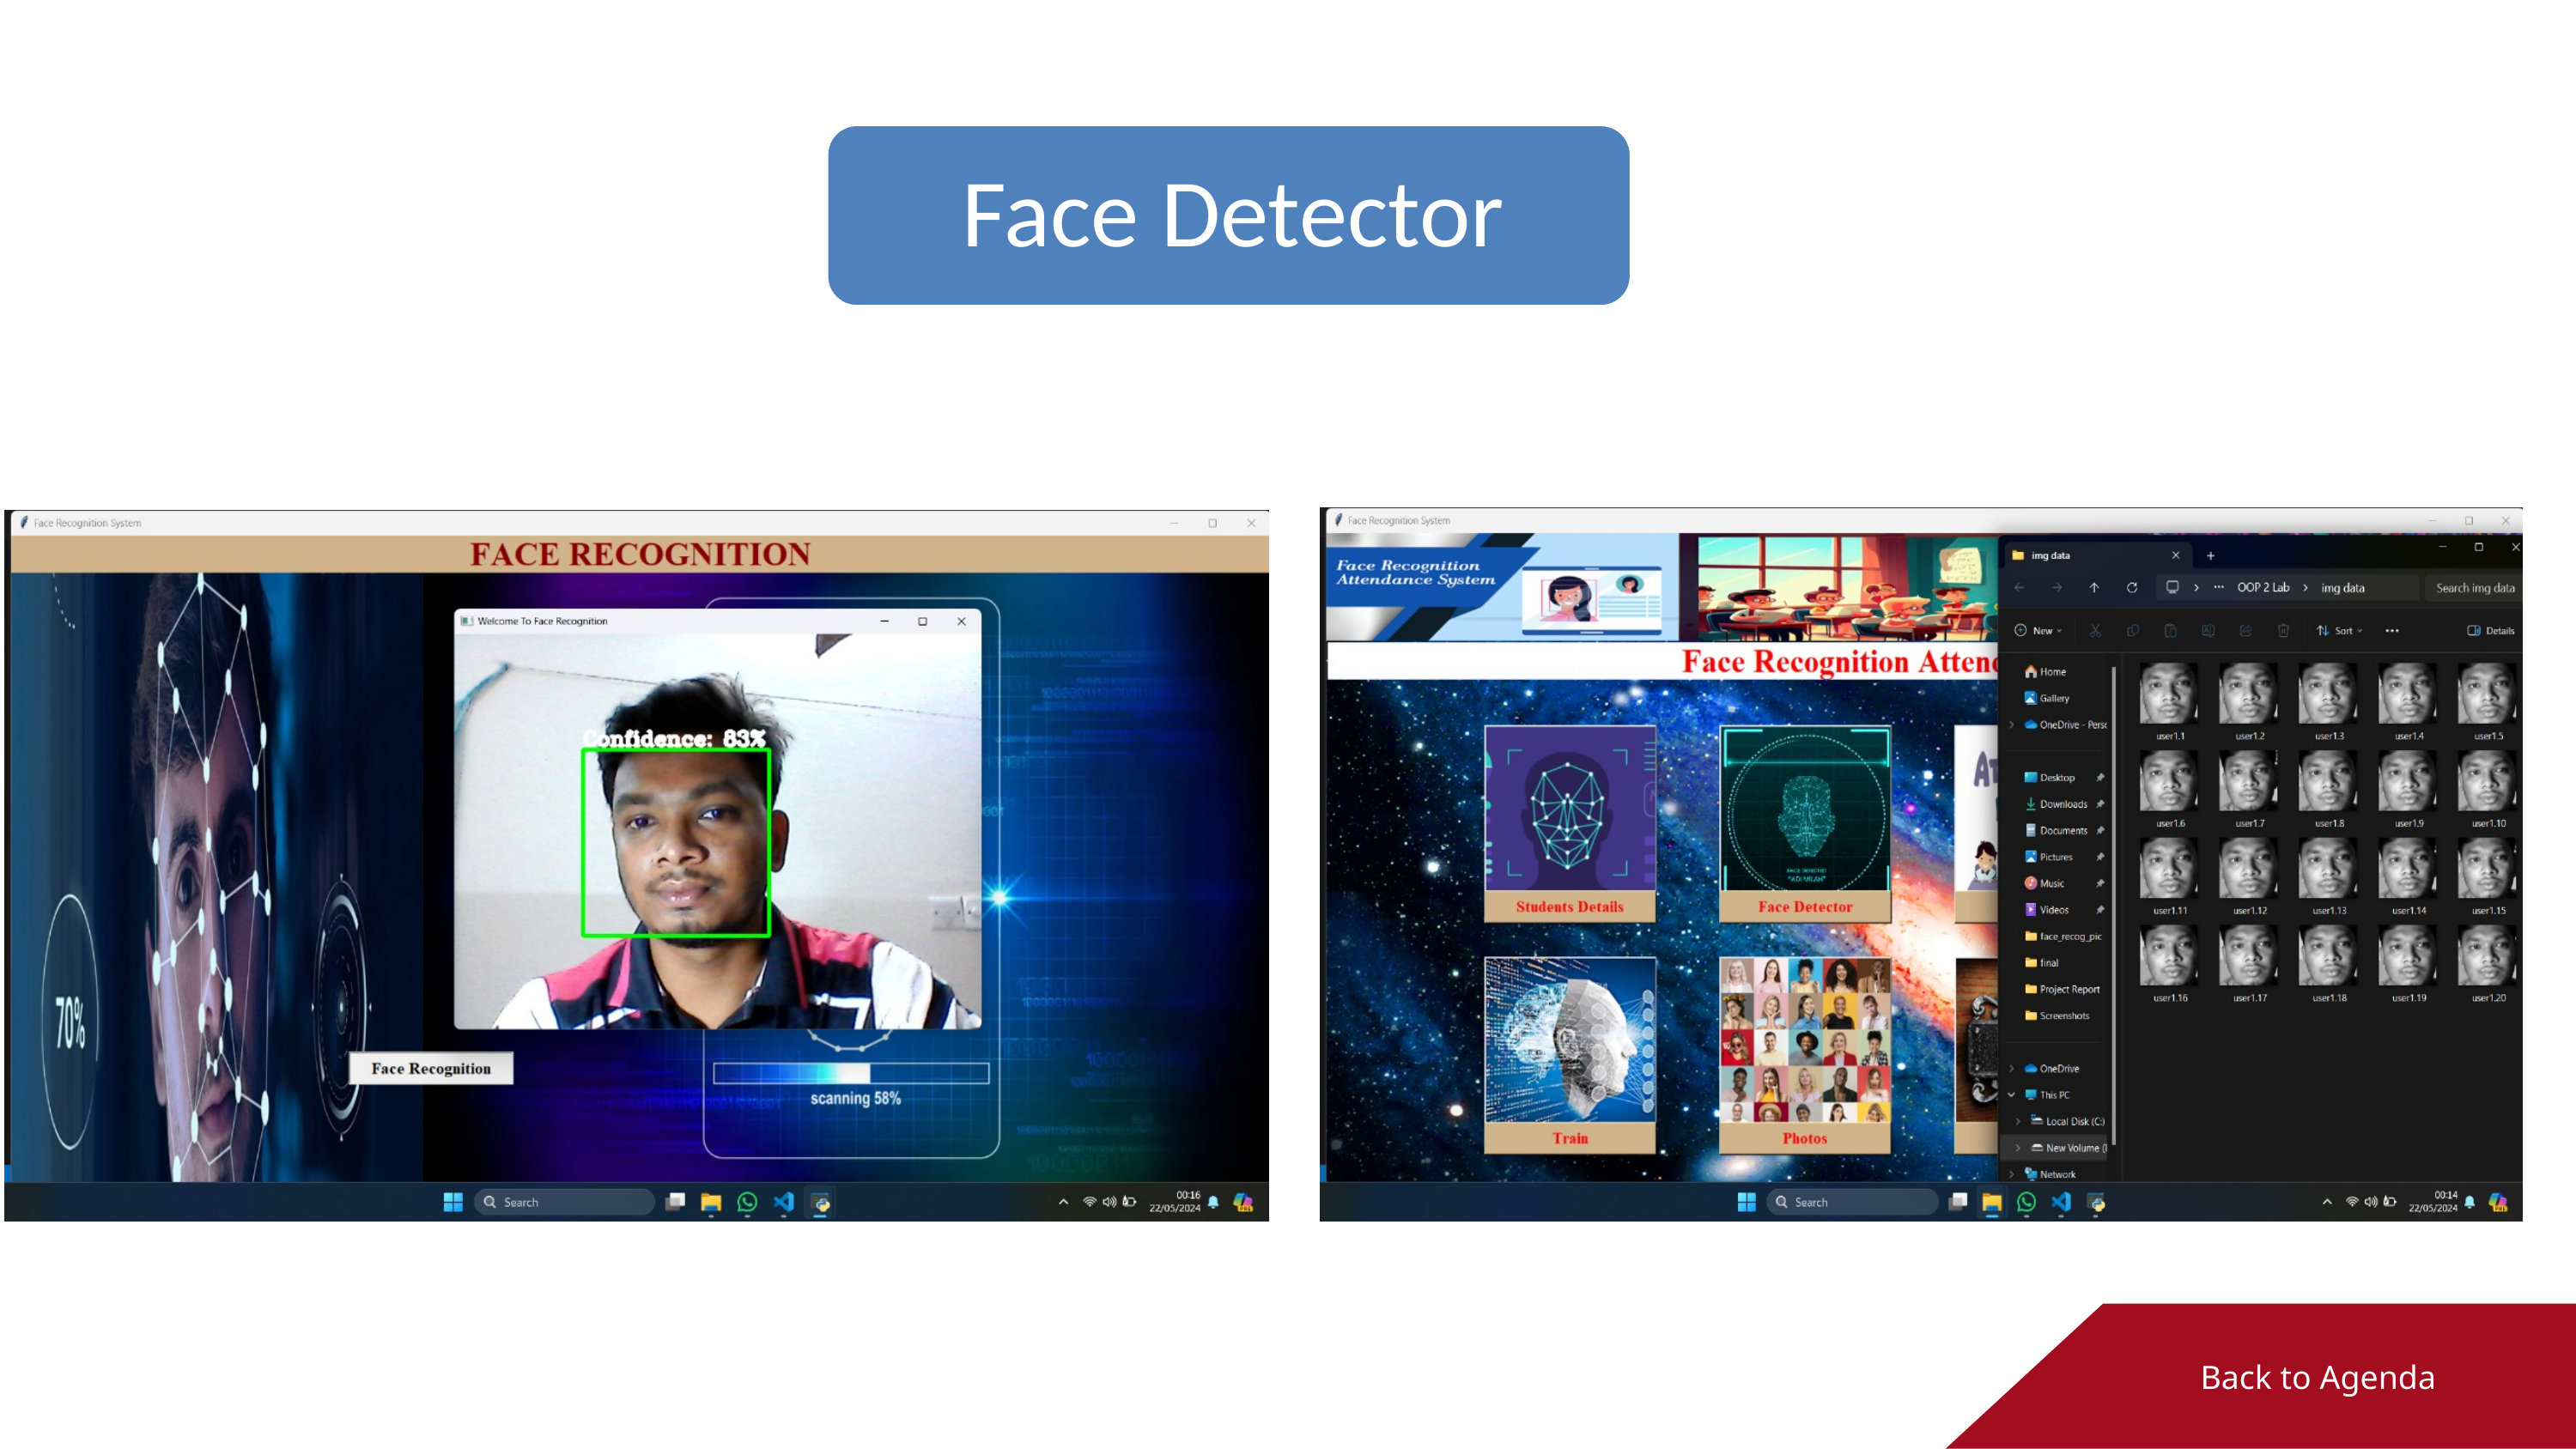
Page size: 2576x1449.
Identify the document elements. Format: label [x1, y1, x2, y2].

picture [4, 510, 1269, 1222]
text_box [826, 124, 1632, 308]
picture [1320, 506, 2523, 1222]
text_box [1945, 1303, 2576, 1449]
